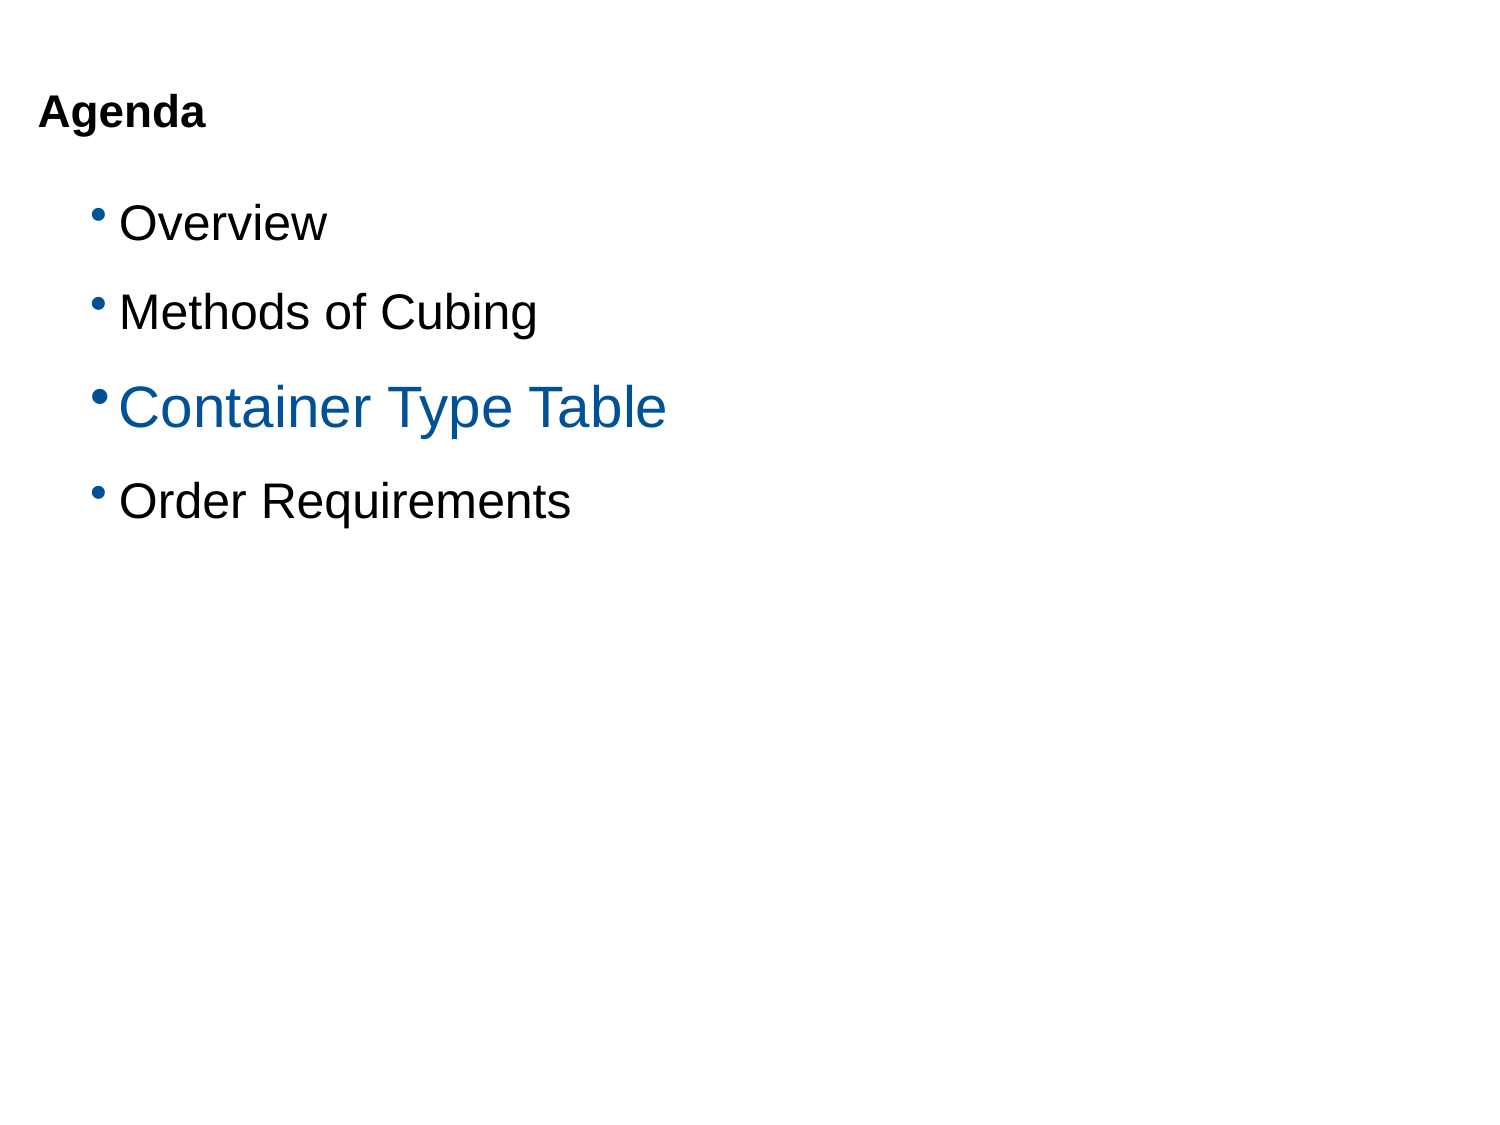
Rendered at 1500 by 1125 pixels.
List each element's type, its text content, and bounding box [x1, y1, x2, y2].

list Overview Methods of Cubing Container Type Table Order Requirements [74, 183, 1441, 926]
title Agenda [22, 74, 1421, 124]
